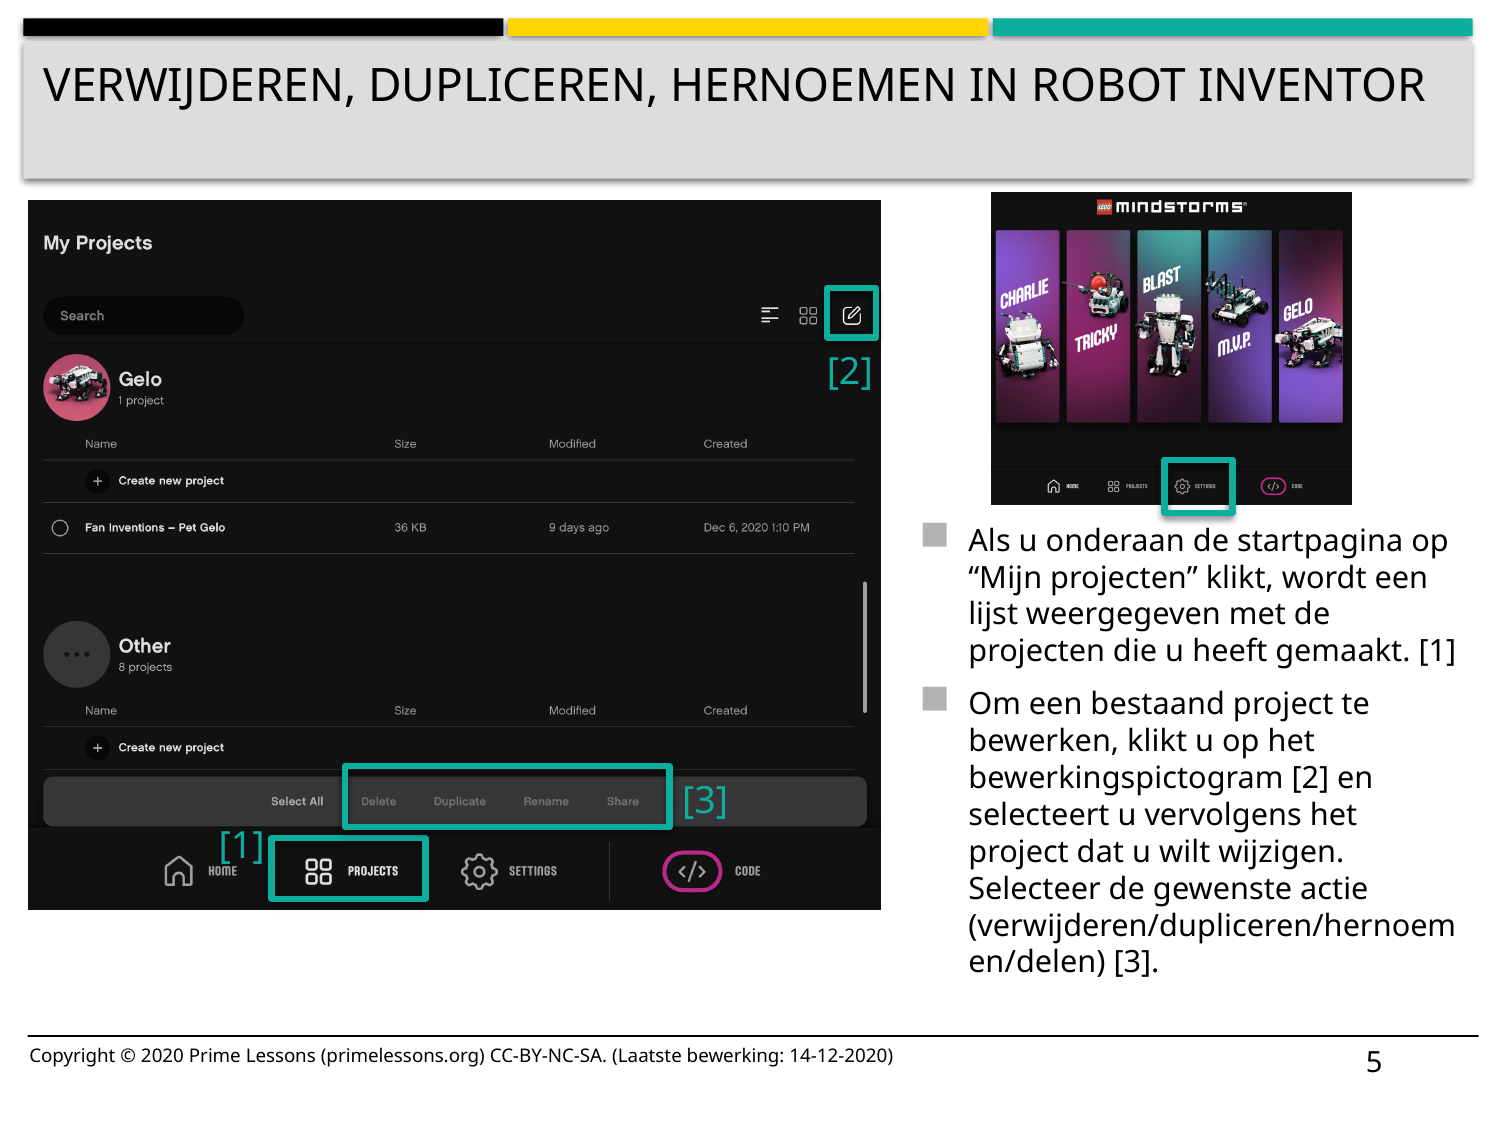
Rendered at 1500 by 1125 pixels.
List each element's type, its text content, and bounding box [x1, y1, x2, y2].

text_box [2] [887, 340, 891, 400]
picture [990, 191, 1352, 506]
footer Copyright © 2020 Prime Lessons (primelessons.org) CC-BY-NC-SA. (Laatste bewerking: 14-12-2020) [14, 1036, 1500, 1097]
list Als u onderaan de startpagina op “Mijn projecten” klikt, wordt een lijst weergegeven met de projecten die u heeft gemaakt. [1] Om een bestaand project te bewerken, klikt u op het bewerkingspictogram [2] en selecteert u vervolgens het project dat u wilt wijzigen. Selecteer de gewenste actie (verwijderen/dupliceren/hernoemen/delen) [3]. [908, 513, 1476, 1028]
picture [28, 200, 881, 911]
title Verwijderen, dupliceren, hernoemen IN ROBOT INVENTOR [28, 48, 1464, 172]
